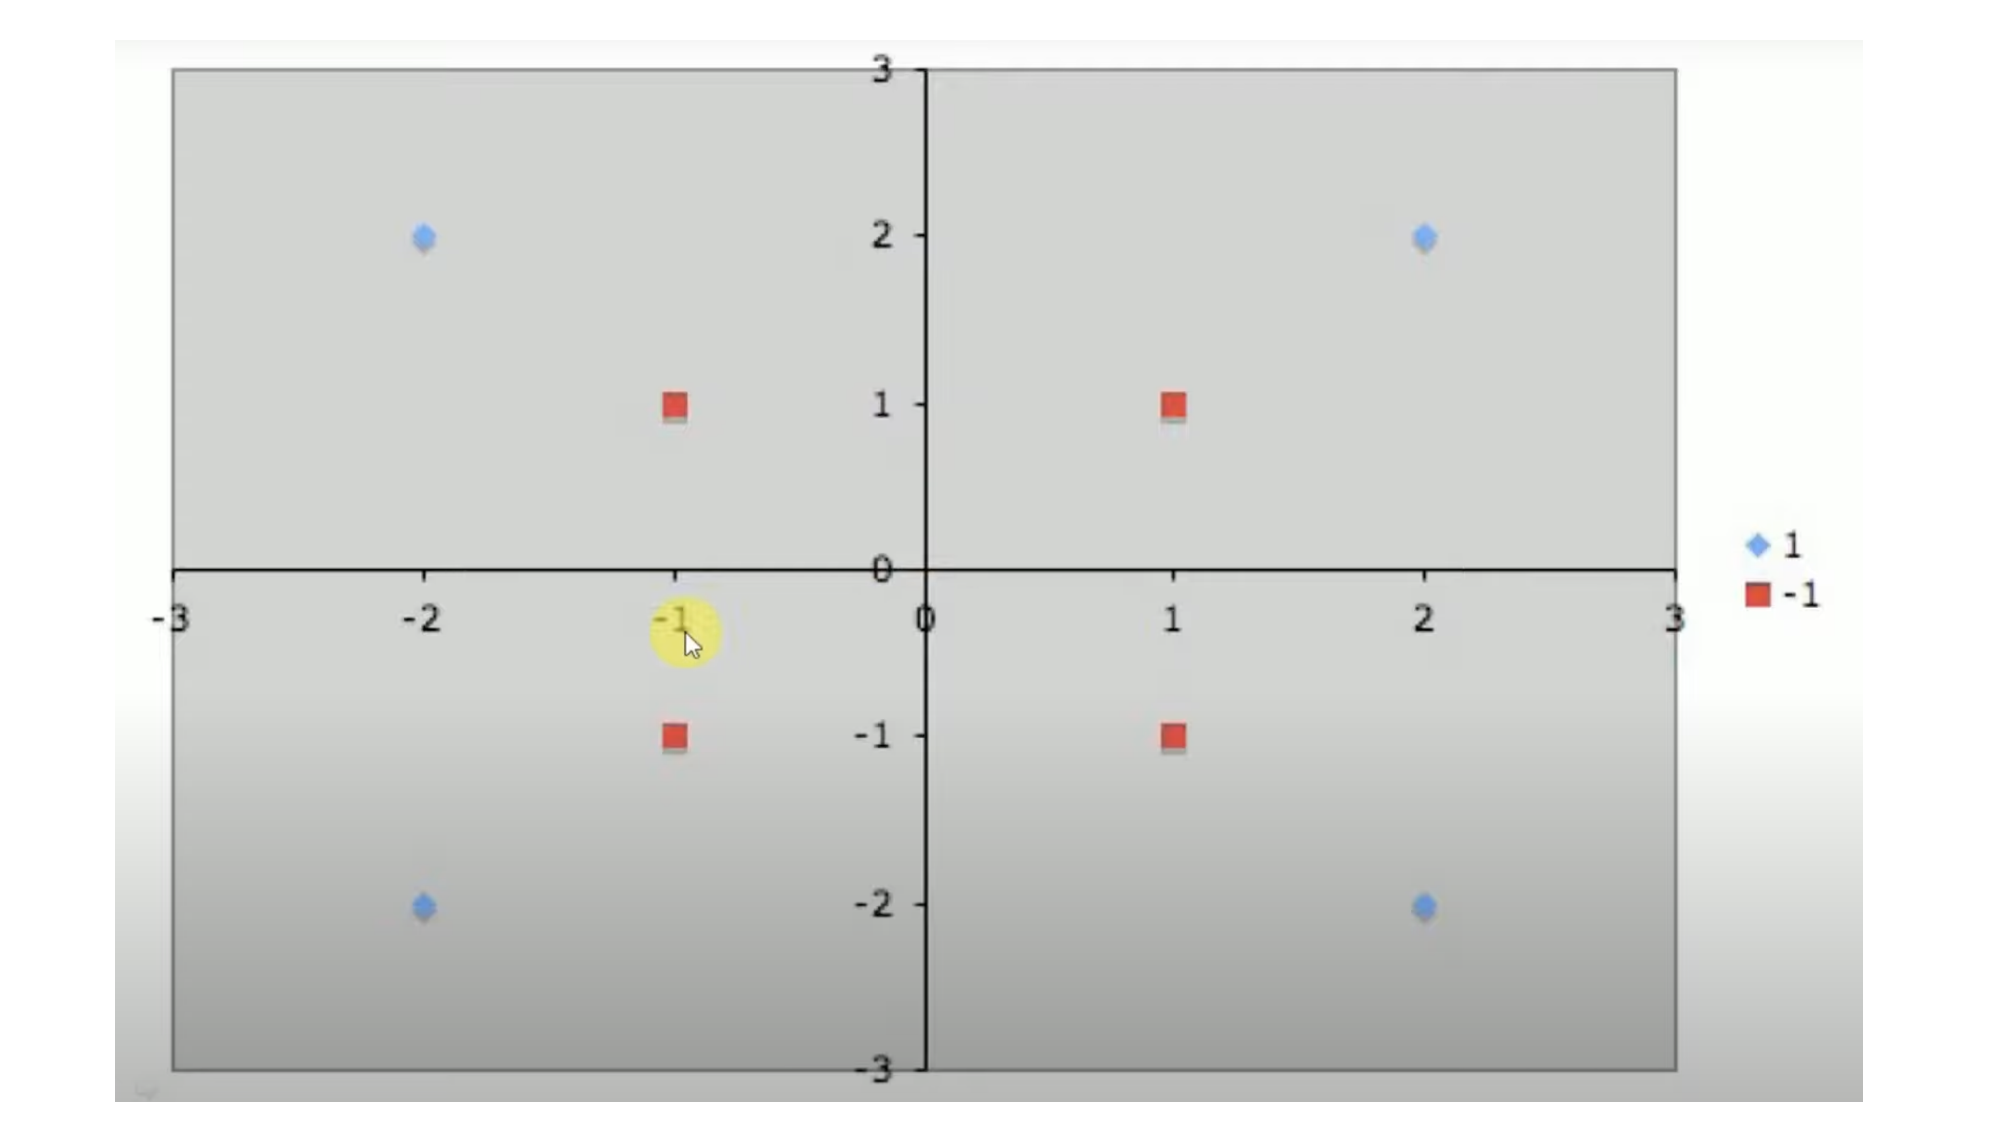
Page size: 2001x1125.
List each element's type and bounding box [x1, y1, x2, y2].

list [114, 39, 1863, 1102]
